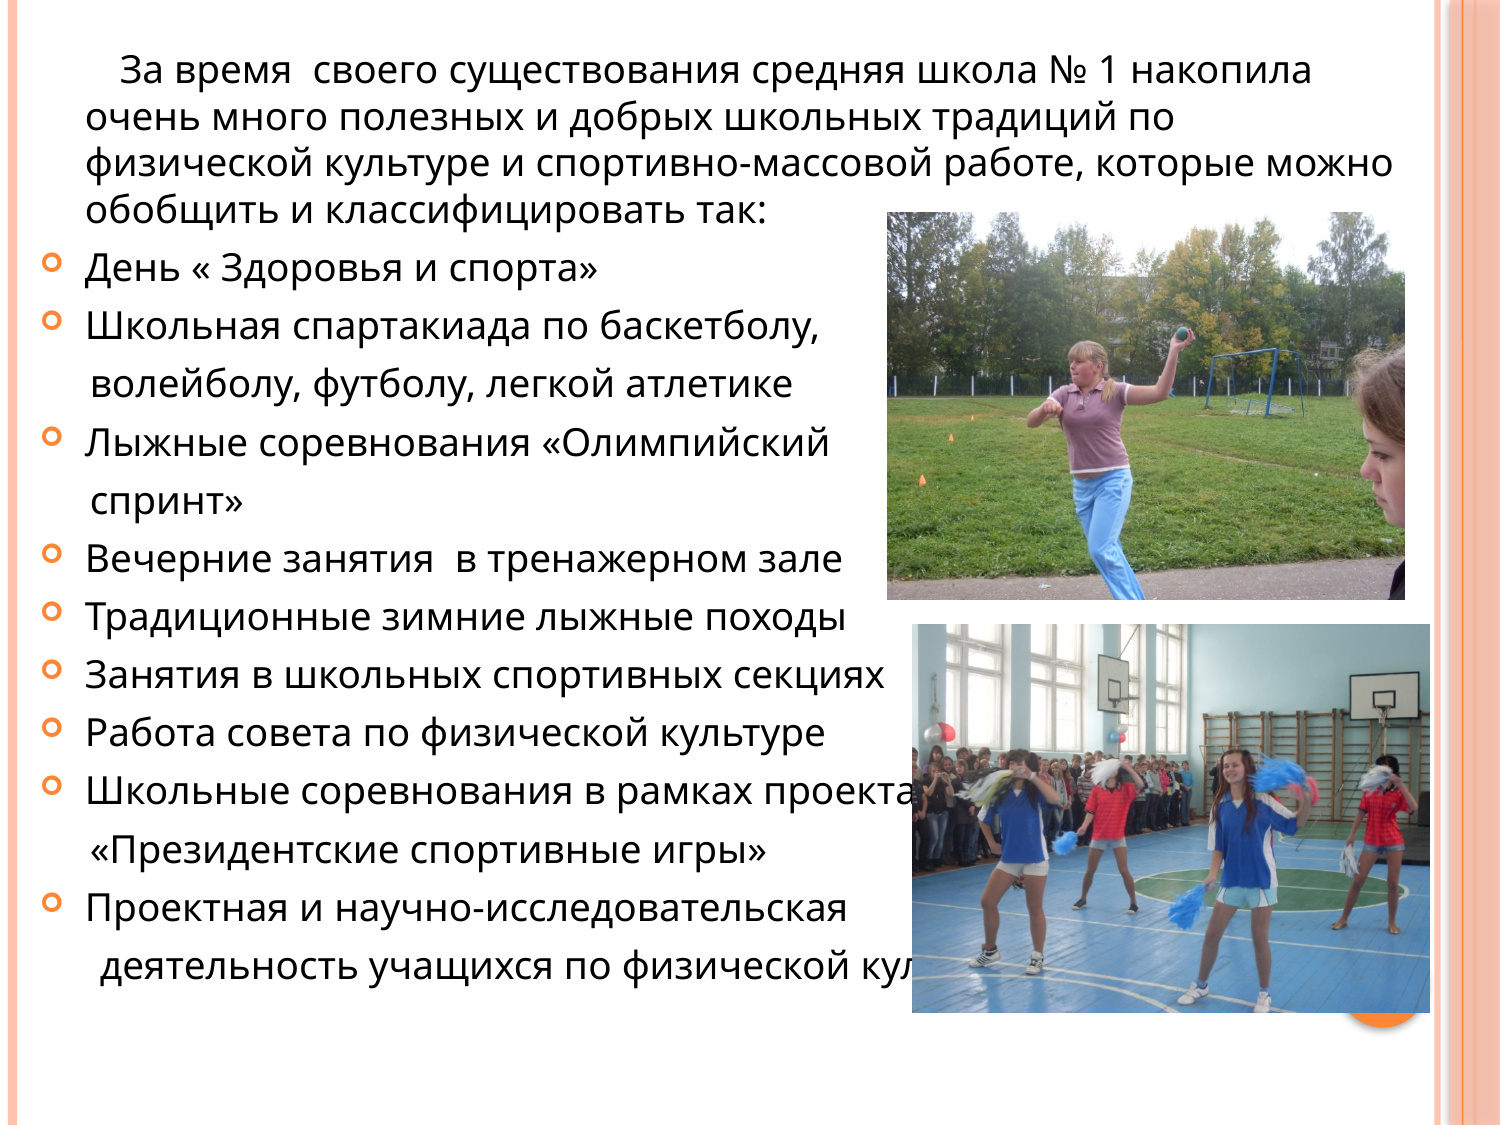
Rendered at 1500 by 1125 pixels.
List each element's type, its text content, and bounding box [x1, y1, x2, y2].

list За время своего существования средняя школа № 1 накопила очень много полезных и добрых школьных традиций по физической культуре и спортивно-массовой работе, которые можно обобщить и классифицировать так: День « Здоровья и спорта» Школьная спартакиада по баскетболу, волейболу, футболу, легкой атлетике Лыжные соревнования «Олимпийский спринт» Вечерние занятия в тренажерном зале Традиционные зимние лыжные походы Занятия в школьных спортивных секциях Работа совета по физической культуре Школьные соревнования в рамках проекта «Президентские спортивные игры» Проектная и научно-исследовательская деятельность учащихся по физической культуре [24, 37, 1425, 1063]
picture [911, 624, 1430, 1013]
picture [886, 211, 1405, 601]
